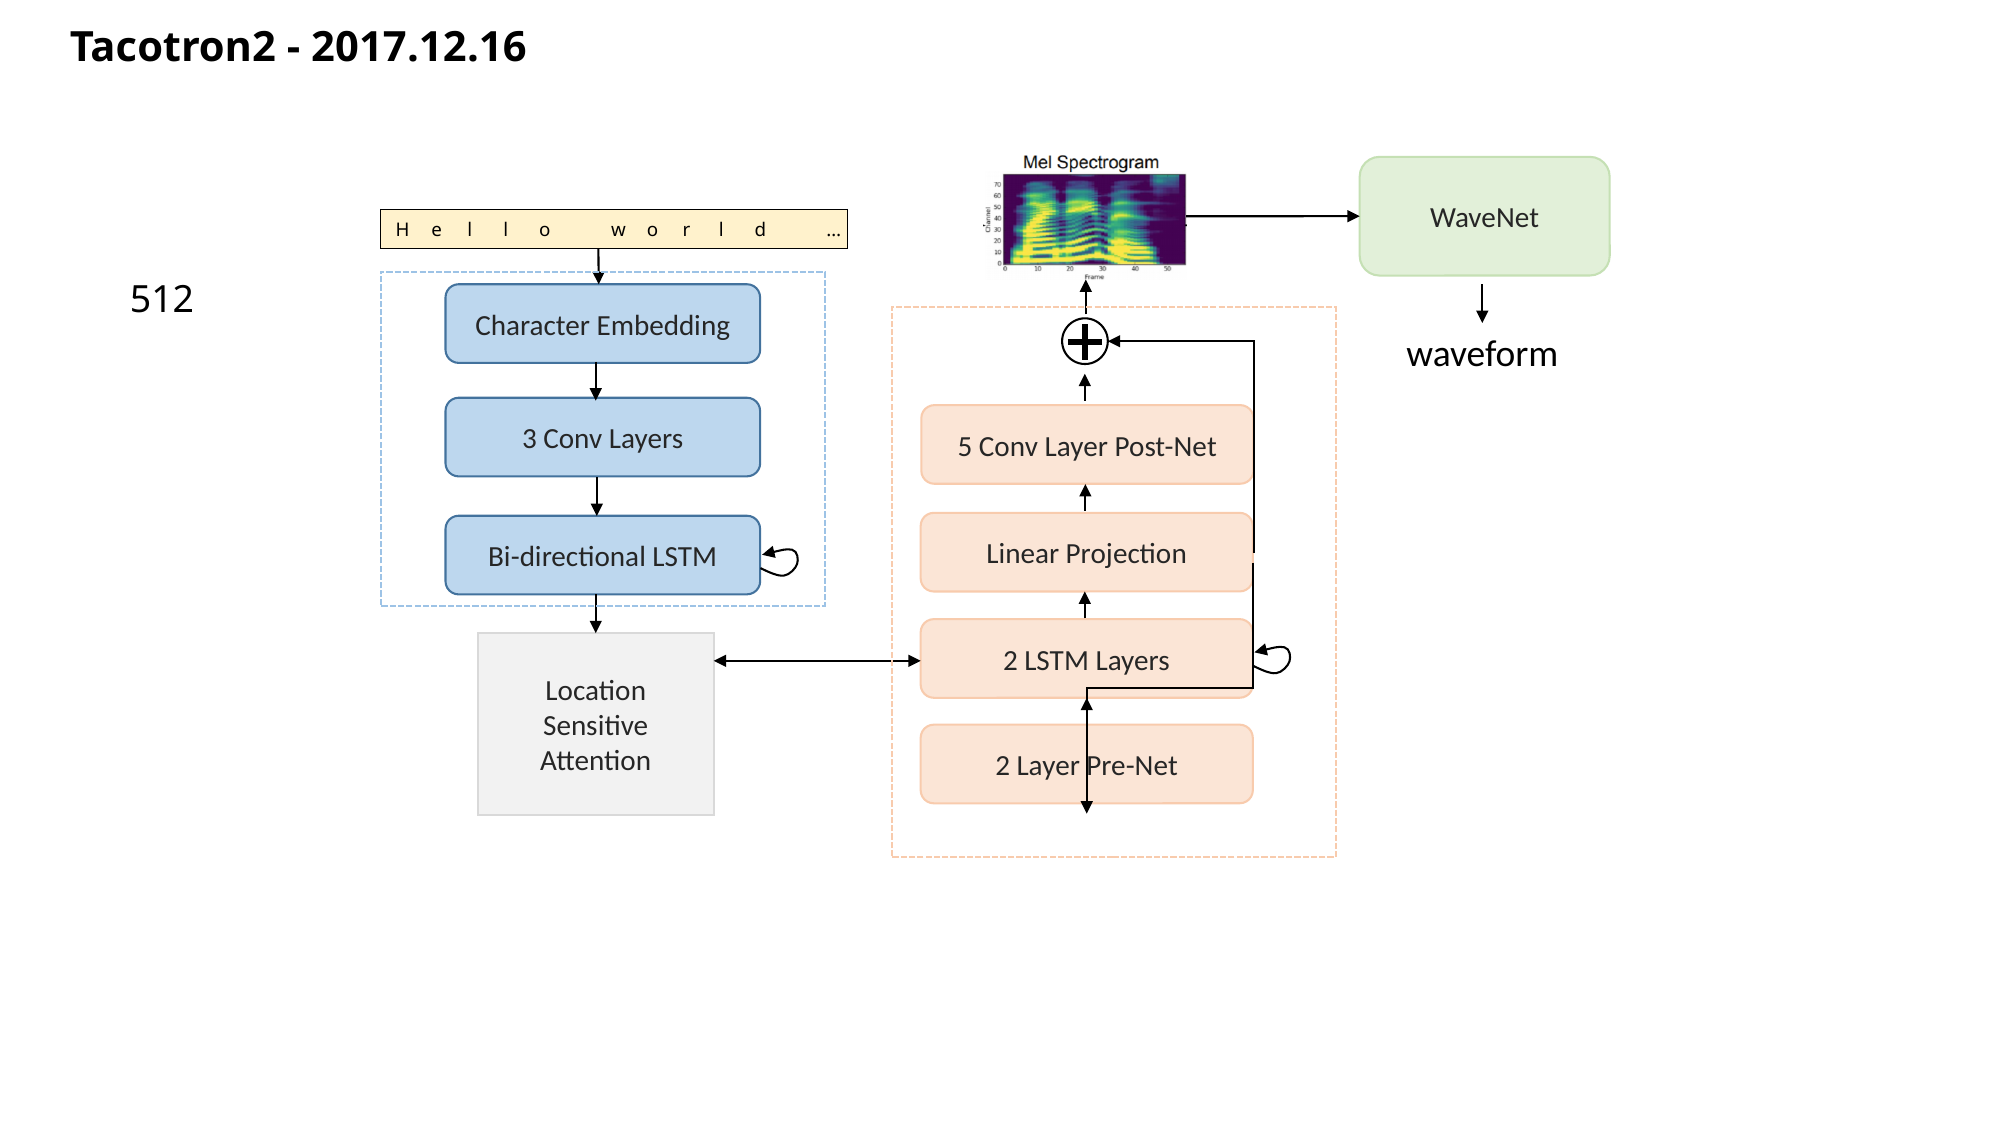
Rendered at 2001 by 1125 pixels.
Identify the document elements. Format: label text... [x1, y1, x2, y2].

picture [983, 148, 1187, 285]
table_header [776, 210, 811, 248]
table_header e [416, 210, 452, 248]
text_box [380, 271, 826, 607]
table_header l [704, 210, 740, 248]
text_box Tacotron2 - 2017.12.16 [54, 11, 1161, 77]
table_header l [452, 210, 488, 248]
text_box WaveNet [1358, 155, 1611, 277]
text_box [891, 306, 1337, 858]
table_header … [811, 210, 847, 248]
table_header w [596, 210, 632, 248]
table_header o [632, 210, 668, 248]
table_header o [524, 210, 560, 248]
table_header [560, 210, 596, 248]
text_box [1086, 562, 1253, 814]
table_header H [381, 210, 416, 248]
table_header l [488, 210, 524, 248]
table_header d [740, 210, 776, 248]
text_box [1107, 341, 1253, 553]
text_box Location Sensitive Attention [477, 632, 715, 816]
text_box waveform [1374, 321, 1591, 382]
text_box 512 [114, 267, 391, 328]
table_header r [668, 210, 704, 248]
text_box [1062, 318, 1108, 364]
